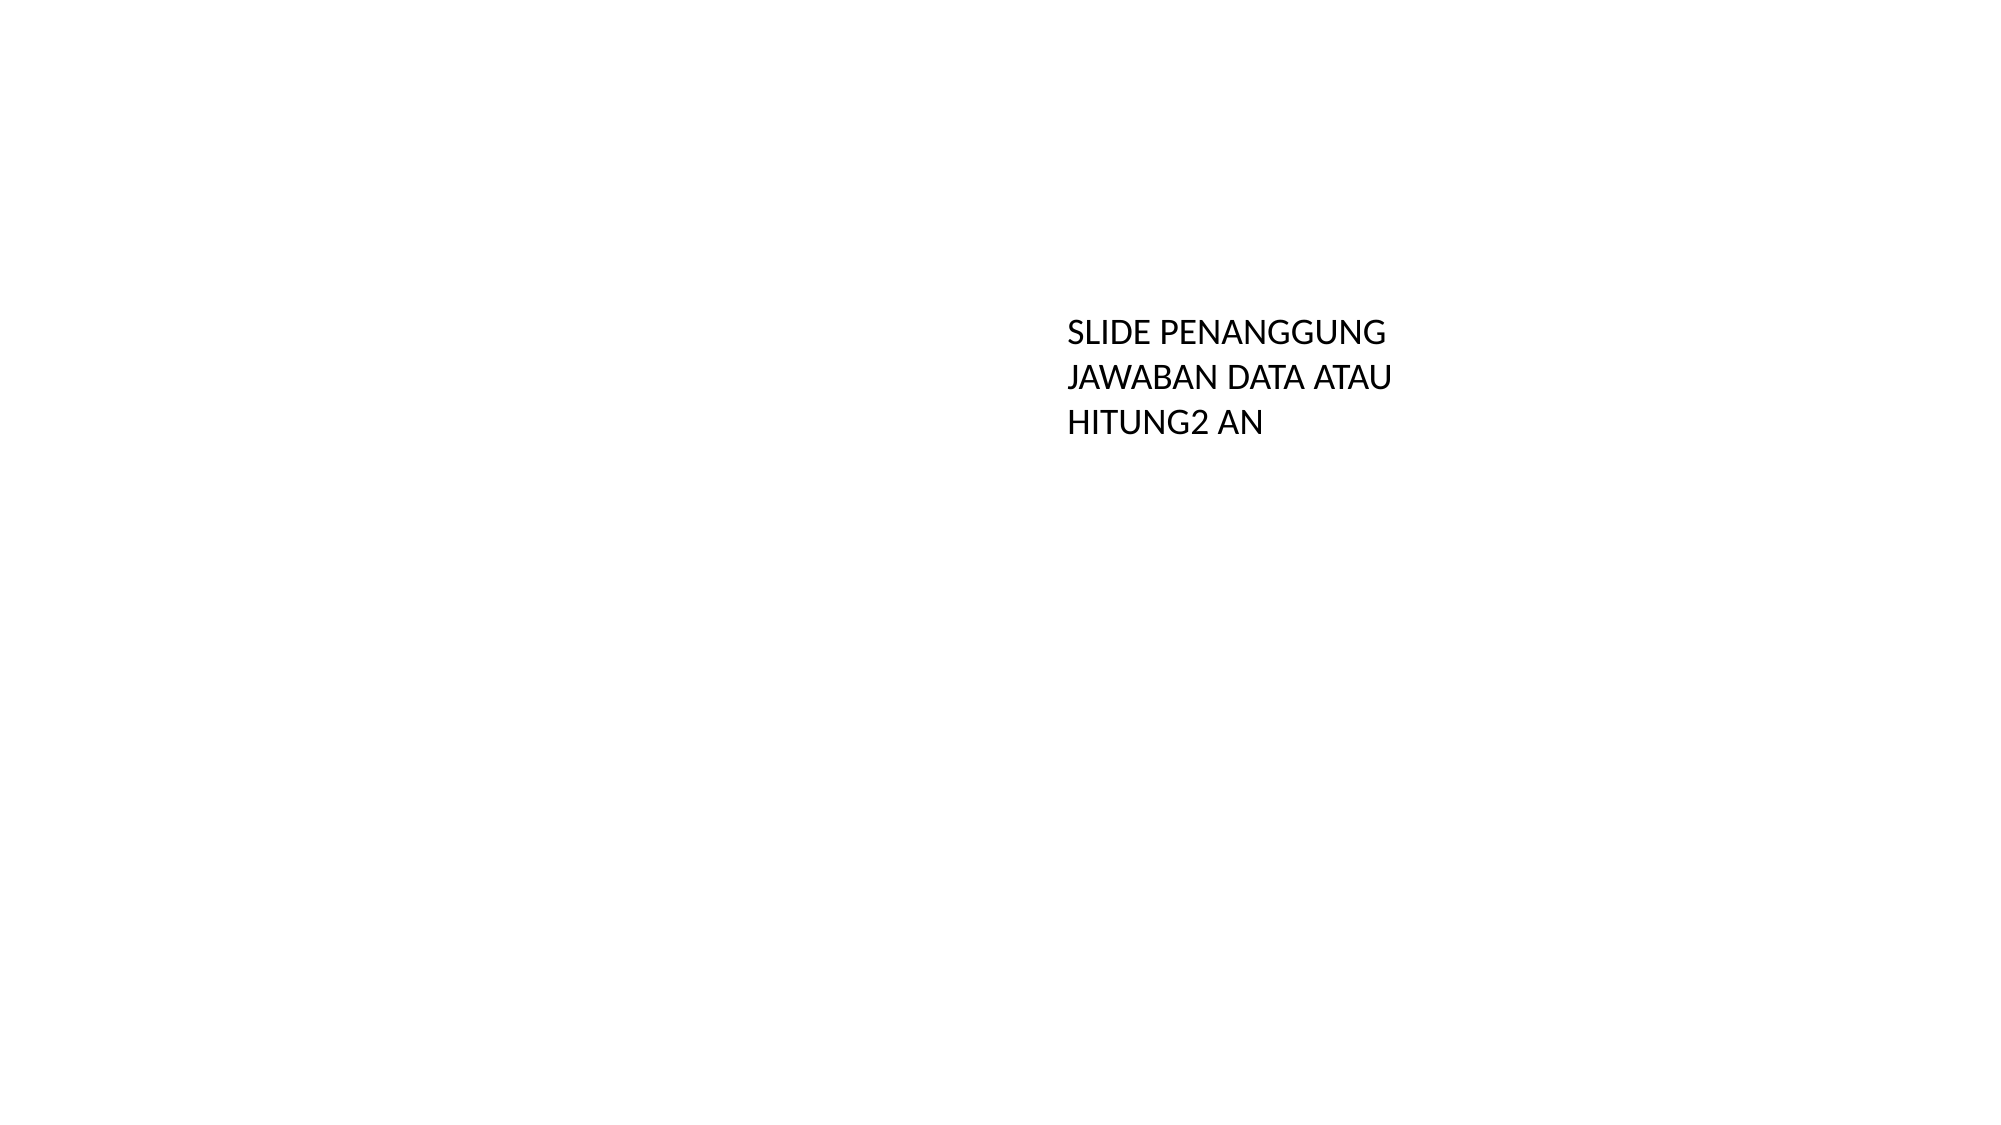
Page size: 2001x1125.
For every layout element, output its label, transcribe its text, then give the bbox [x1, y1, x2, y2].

text_box SLIDE PENANGGUNG JAWABAN DATA ATAU HITUNG2 AN [1052, 299, 1430, 450]
